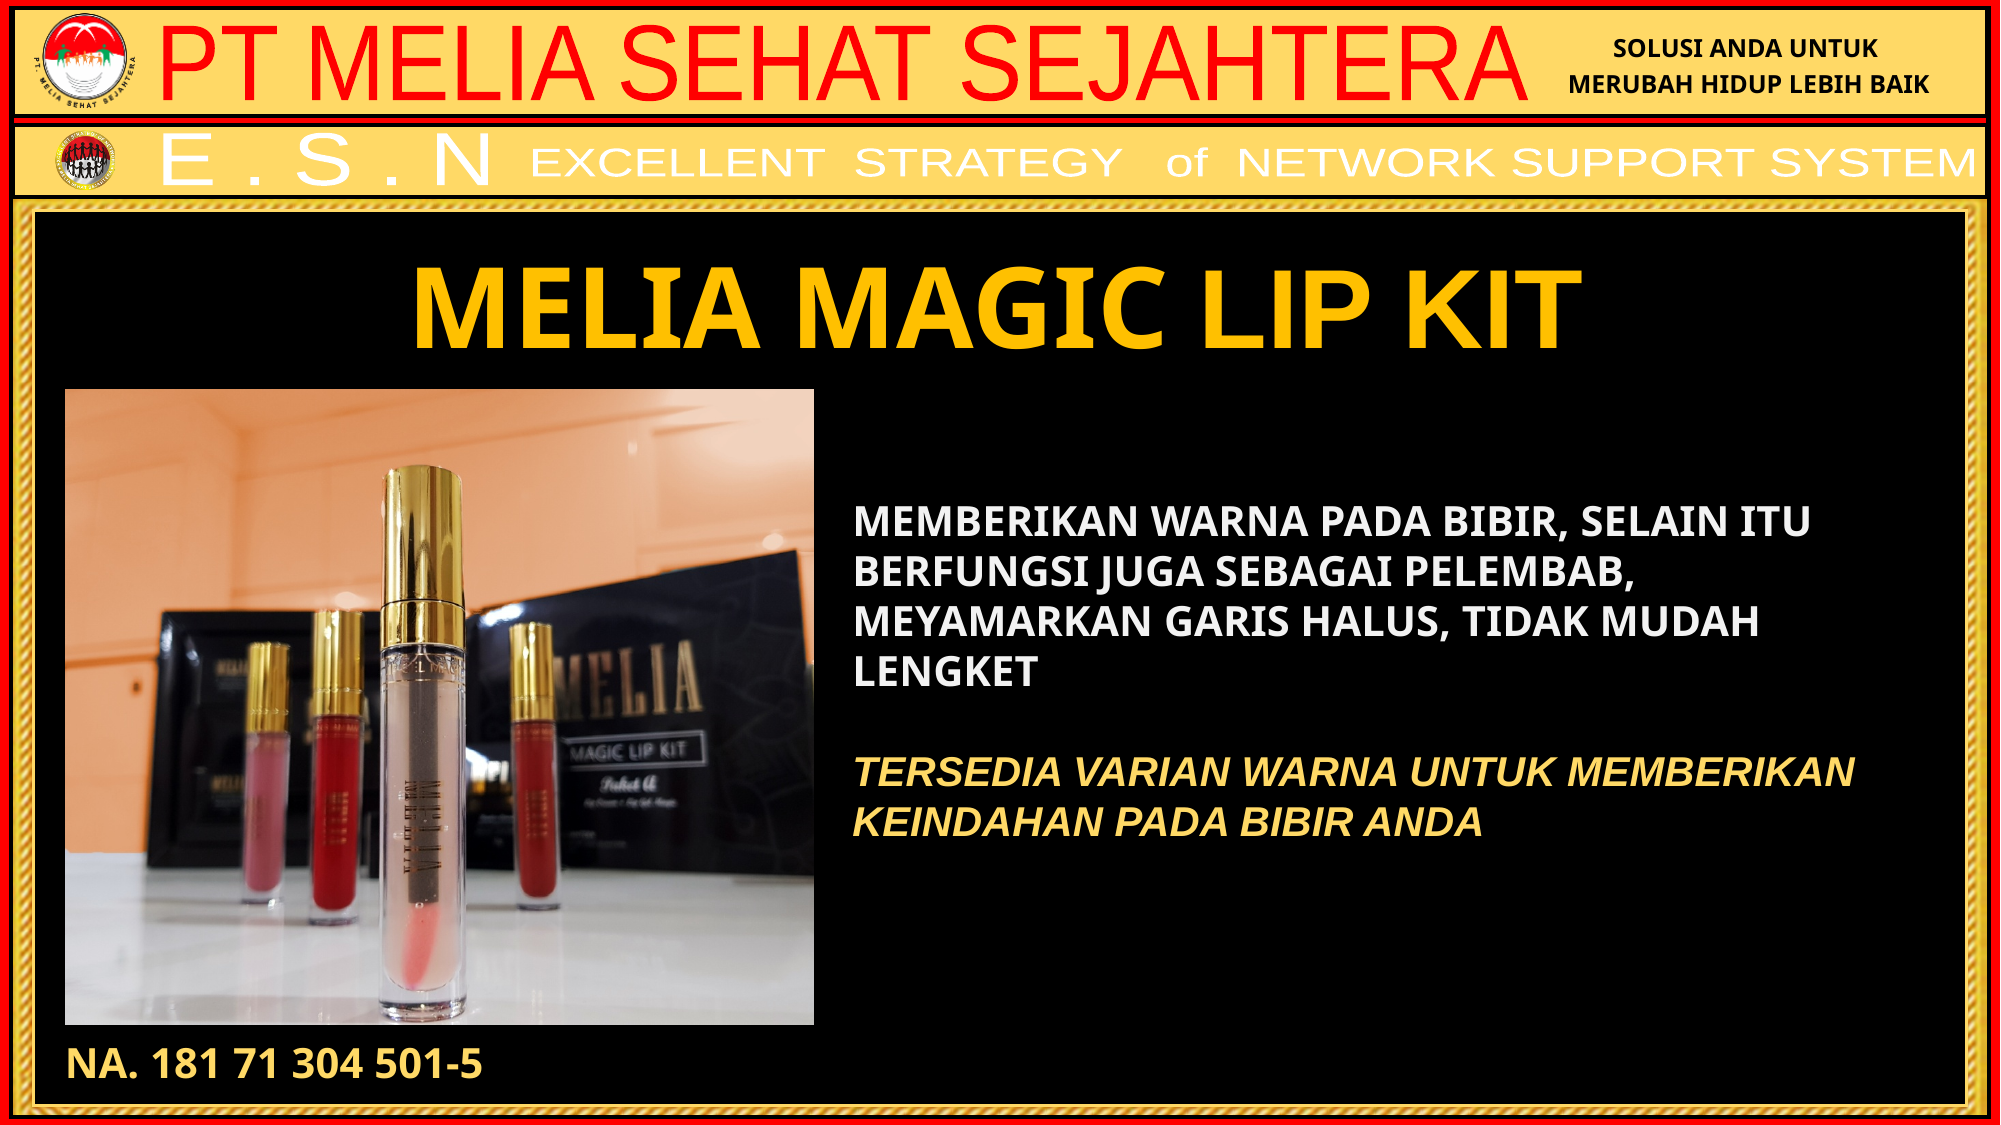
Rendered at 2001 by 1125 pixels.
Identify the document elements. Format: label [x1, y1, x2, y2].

text_box [2, 0, 1998, 1125]
picture [13, 199, 1987, 1115]
